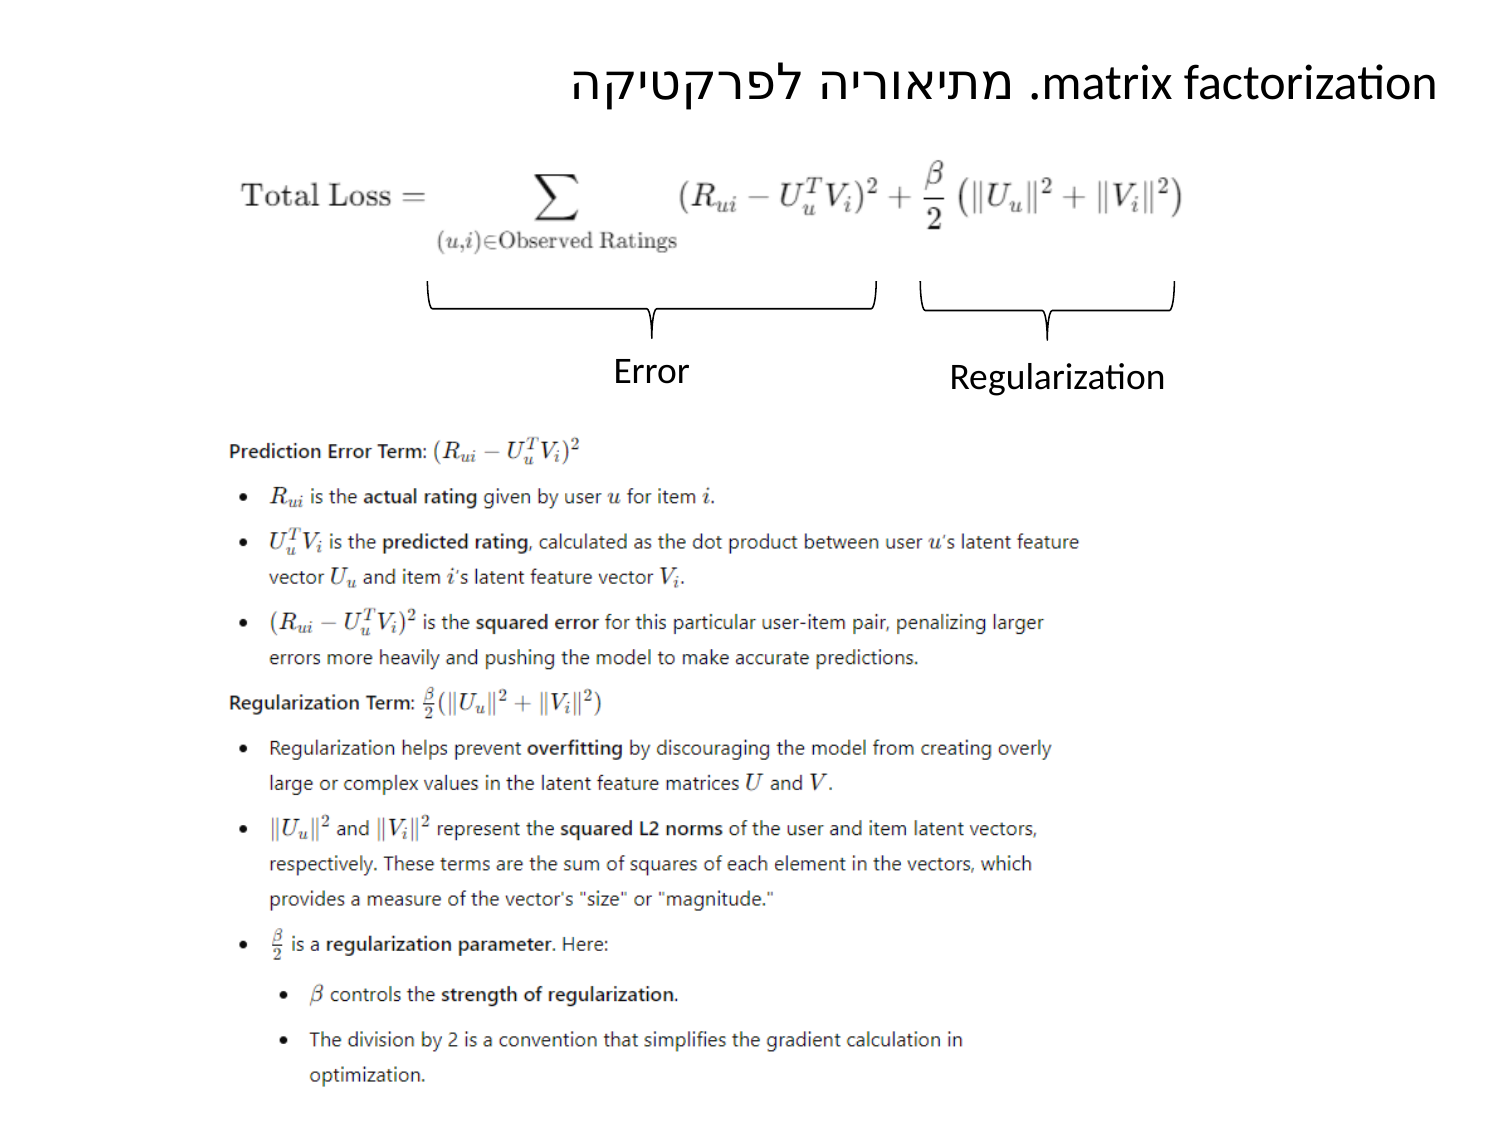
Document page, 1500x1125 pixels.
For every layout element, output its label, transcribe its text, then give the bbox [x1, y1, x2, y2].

text_box Error [546, 338, 757, 398]
text_box [919, 289, 1175, 341]
text_box Regularization [934, 344, 1181, 405]
text_box [426, 289, 877, 338]
picture [227, 427, 1106, 1088]
text_box matrix factorization. מתיאוריה לפרקטיקה [554, 42, 1453, 118]
picture [206, 136, 1229, 282]
